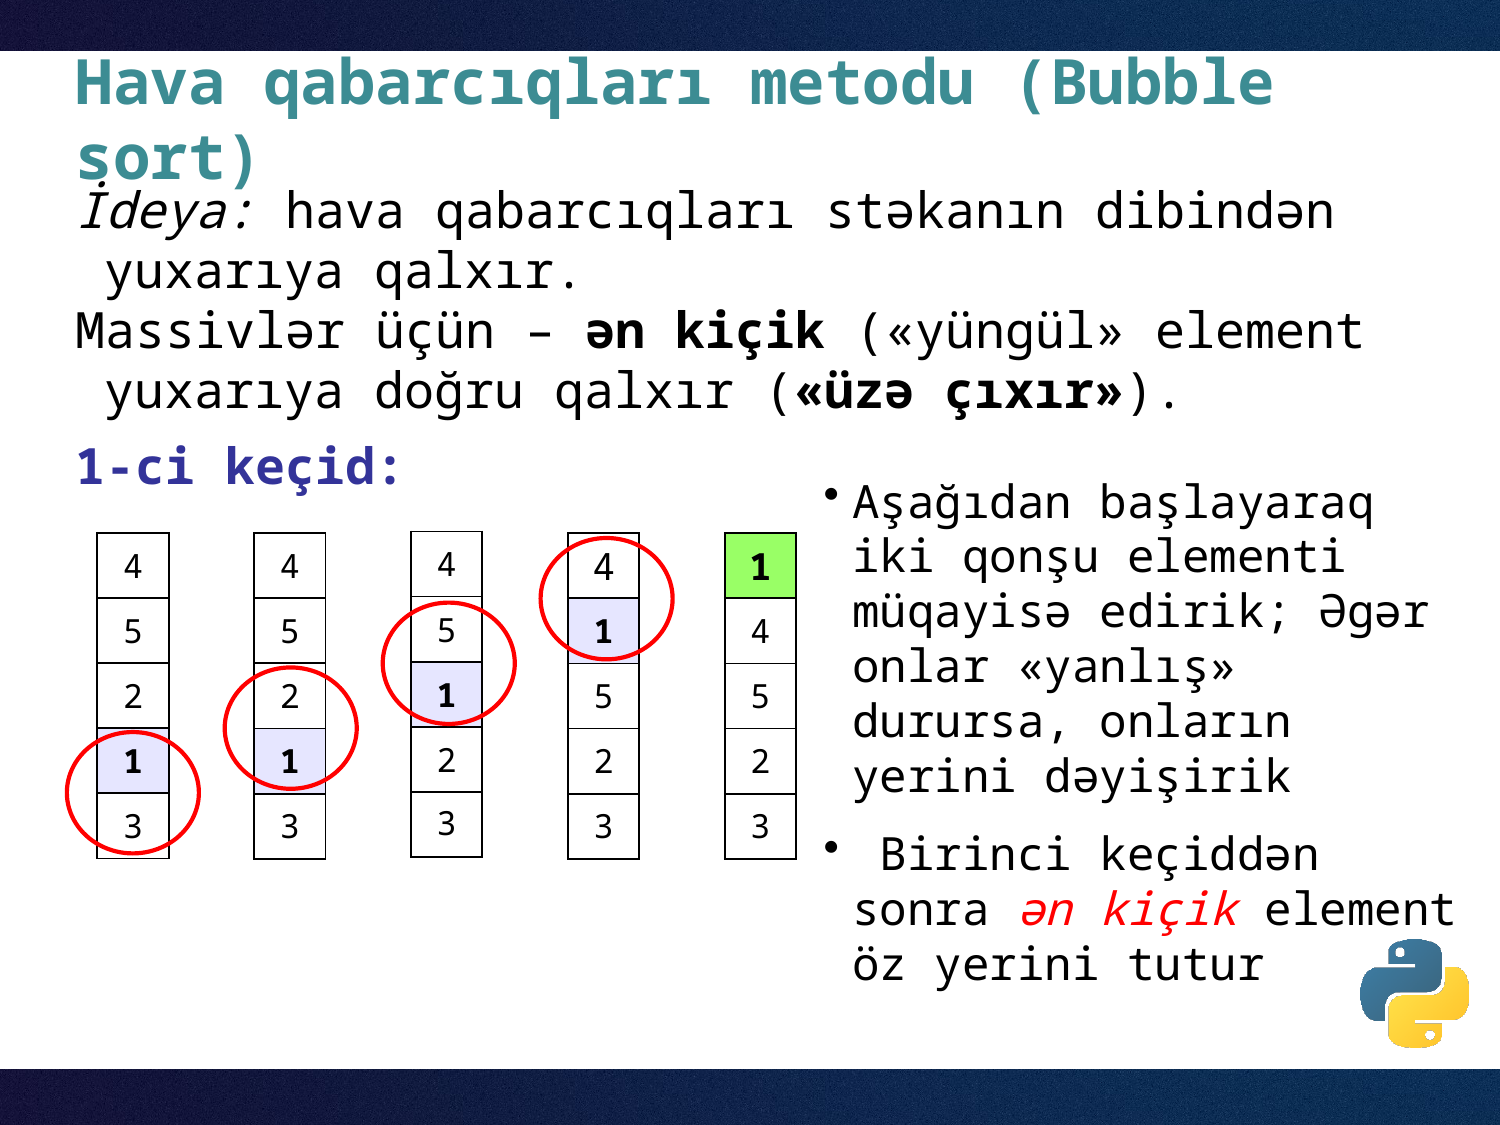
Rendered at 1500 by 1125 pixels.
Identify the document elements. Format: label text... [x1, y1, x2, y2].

table_cell 2 [726, 729, 795, 793]
text_box [224, 667, 357, 789]
picture [0, 0, 1500, 51]
text_box Aşağıdan başlayaraq iki qonşu elementi müqayisə edirik; Əgər onlar «yanlış» durursa, onların yerini dəyişirik Birinci keçiddən sonra ən kiçik element öz yerini tutur [808, 464, 1478, 998]
table_cell 4 [726, 599, 795, 663]
table_cell 5 [412, 597, 481, 612]
table_header 4 [98, 534, 168, 597]
table_cell 1 [98, 729, 168, 740]
text_box İdeya: hava qabarcıqları stəkanın dibindən yuxarıya qalxır. Massivlər üçün – ən kiçik («yüngül» element yuxarıya doğru qalxır («üzə çıxır»). [60, 171, 1442, 427]
table_cell 2 [255, 664, 325, 676]
title Hava qabarcıqları metodu (Bubble sort) [60, 78, 1435, 156]
table_cell 2 [569, 729, 638, 793]
table_cell 1 [255, 780, 325, 793]
table_cell 5 [569, 664, 638, 728]
text_box [540, 537, 673, 660]
table_cell 5 [726, 664, 795, 728]
table_cell 2 [98, 664, 168, 727]
picture [0, 1069, 1500, 1125]
table_cell 3 [98, 845, 168, 858]
table_header 4 [412, 532, 481, 596]
table_cell 3 [726, 795, 795, 858]
table_header 4 [255, 534, 325, 597]
table_cell 1 [569, 650, 638, 663]
table_cell 3 [412, 793, 481, 856]
text_box [382, 602, 515, 724]
text_box 1-ci keçid: [60, 427, 444, 503]
table_cell 1 [412, 715, 481, 726]
picture [1360, 998, 1469, 1048]
table_cell 5 [255, 599, 325, 662]
text_box [66, 732, 199, 854]
table_cell 5 [98, 599, 168, 662]
table_cell 3 [569, 795, 638, 858]
table_cell 2 [412, 728, 481, 791]
table_cell 3 [255, 795, 325, 858]
table_header 1 [726, 534, 795, 597]
table_header 4 [569, 534, 638, 548]
